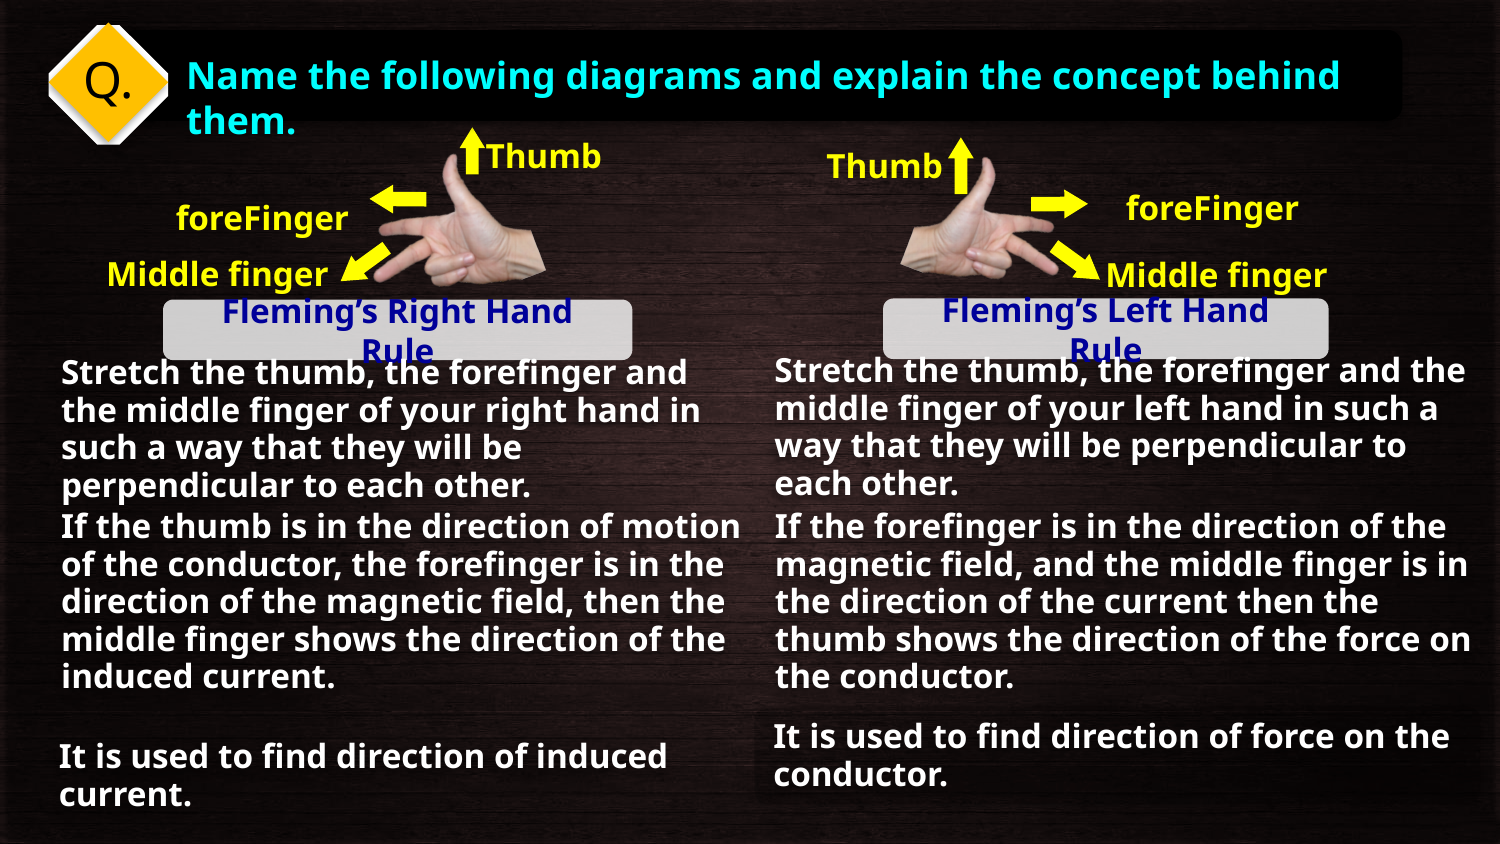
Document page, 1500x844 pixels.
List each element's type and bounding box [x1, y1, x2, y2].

text_box [290, 152, 524, 318]
text_box [48, 22, 1420, 145]
text_box [919, 152, 1135, 308]
picture [0, 0, 1500, 844]
